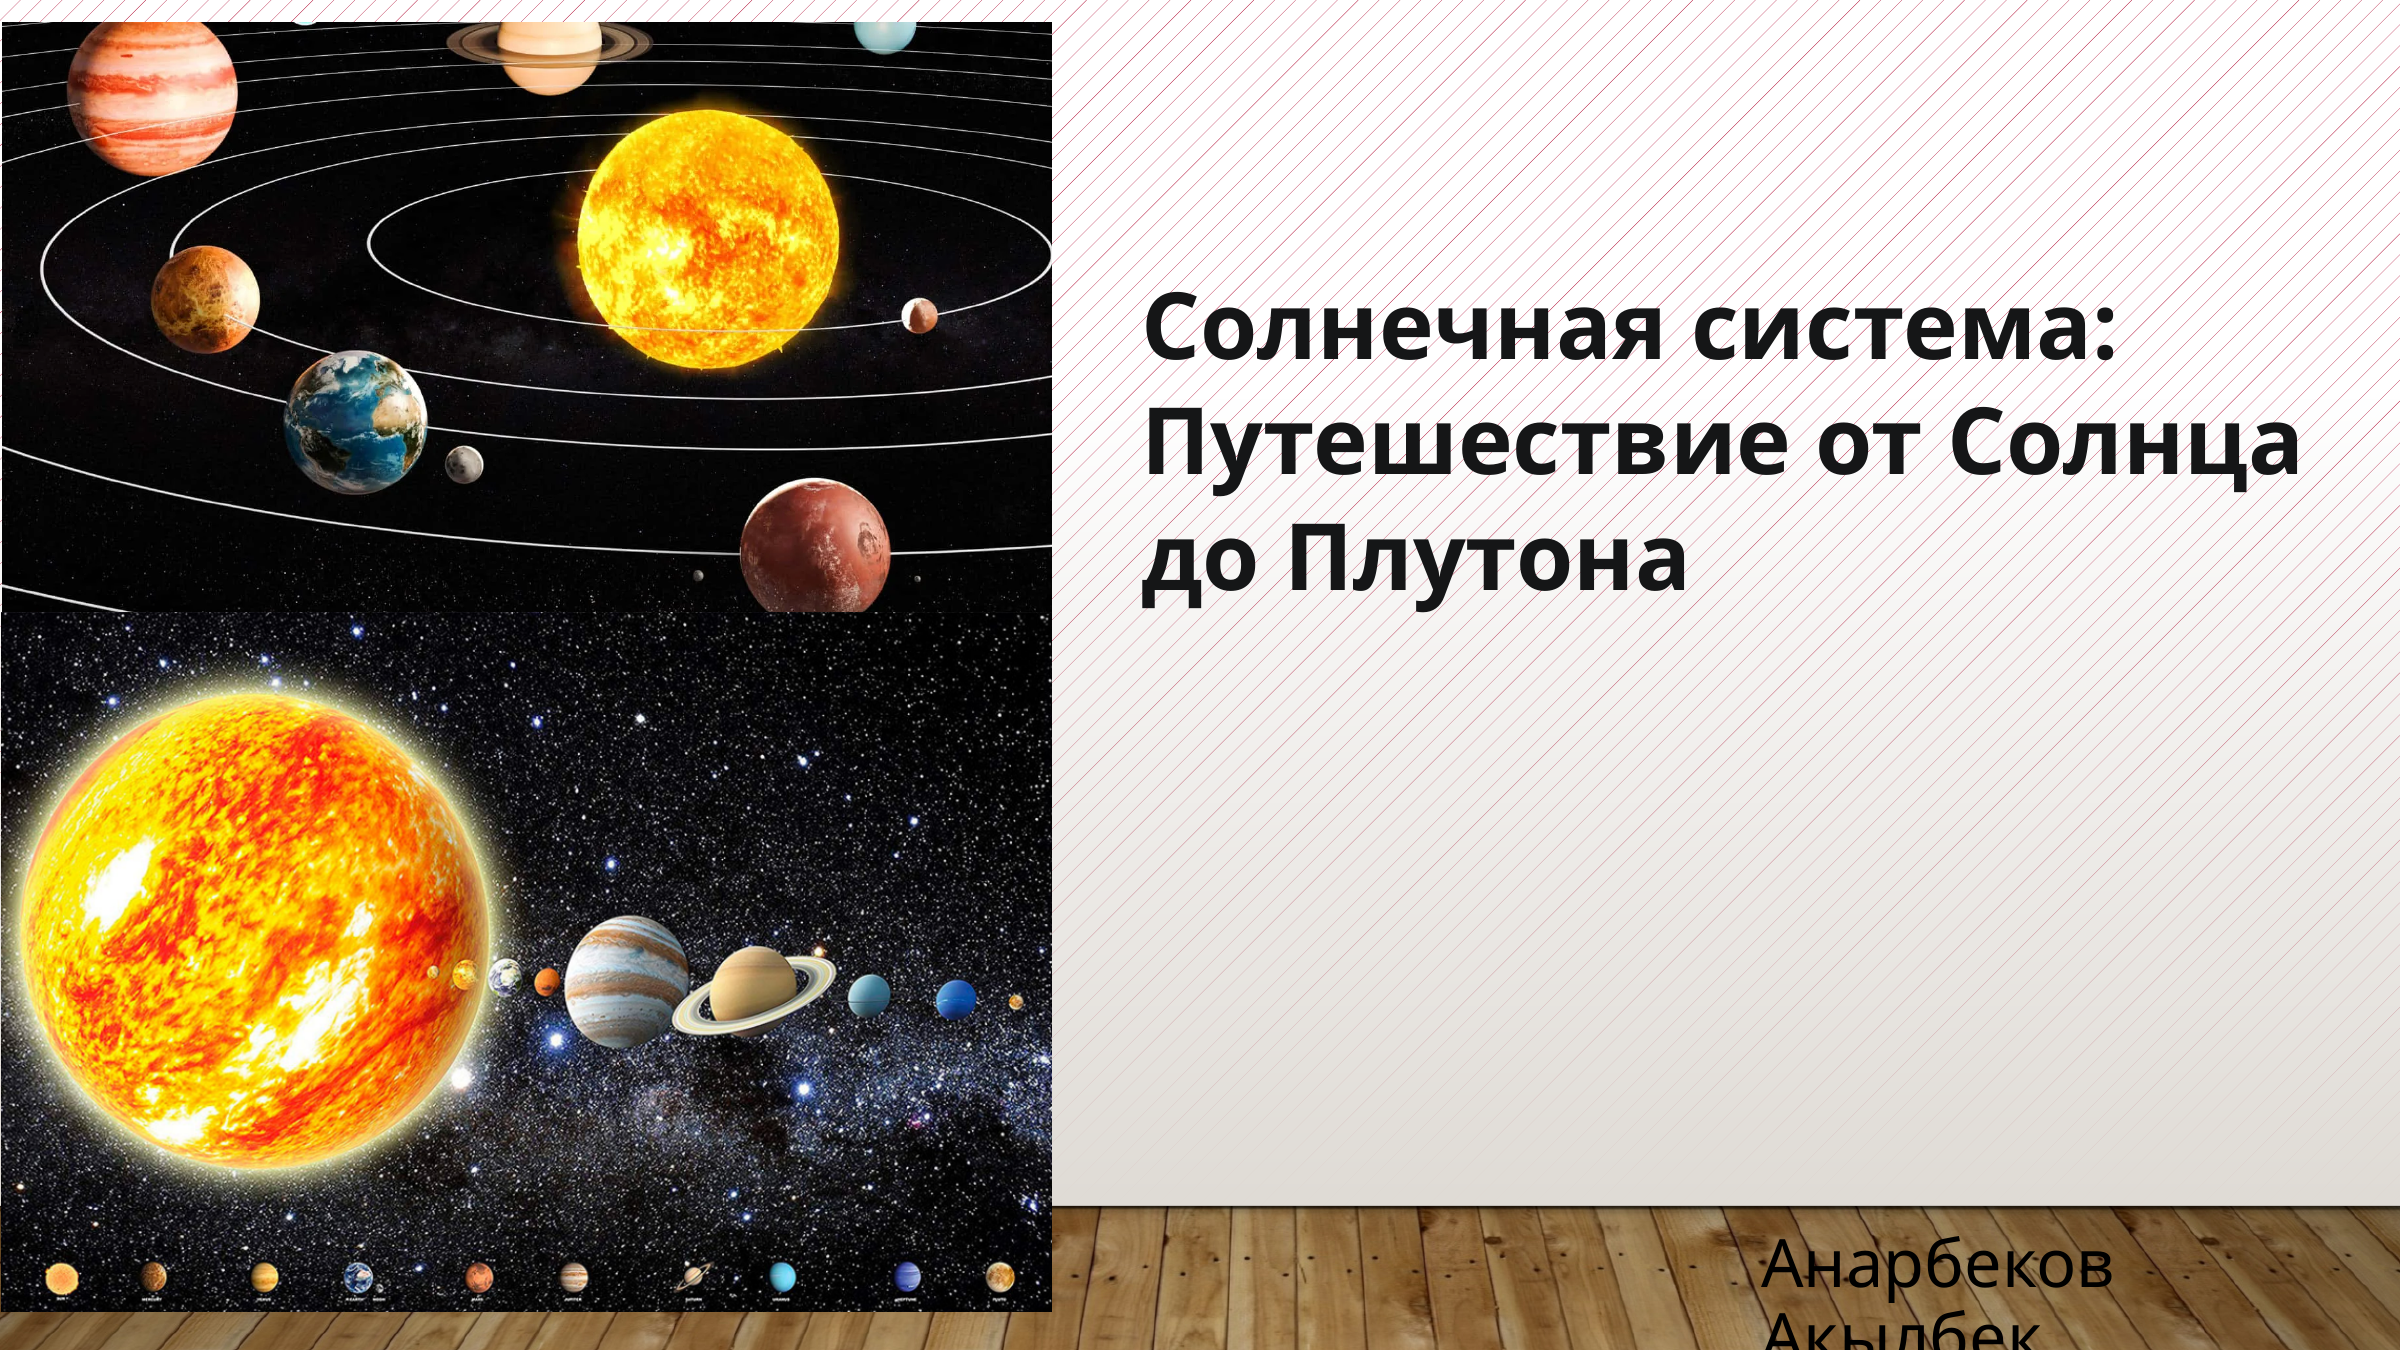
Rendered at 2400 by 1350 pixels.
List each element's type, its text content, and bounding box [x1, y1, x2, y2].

text_box Анарбеков Акылбек [1761, 1227, 2351, 1337]
text_box Солнечная система: Путешествие от Солнца до Плутона [1141, 262, 2381, 611]
picture [0, 21, 2400, 1350]
